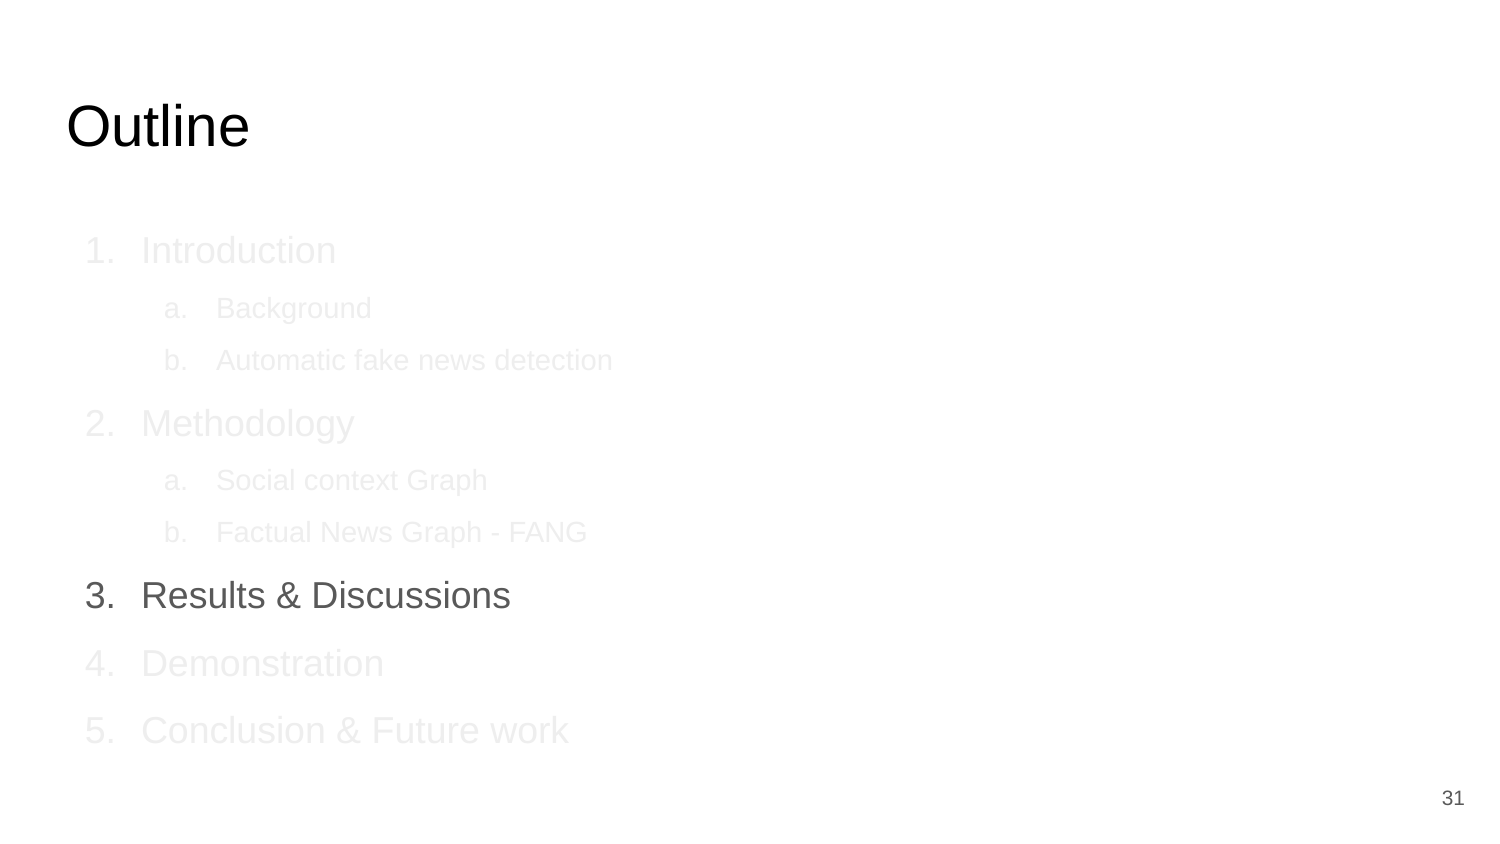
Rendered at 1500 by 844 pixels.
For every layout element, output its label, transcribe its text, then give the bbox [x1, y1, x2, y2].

list Introduction Background Automatic fake news detection Methodology Social context Graph Factual News Graph - FANG Results & Discussions Demonstration Conclusion & Future work [51, 189, 1449, 750]
slide_number ‹#› [1389, 764, 1480, 830]
title Outline [51, 72, 1449, 167]
